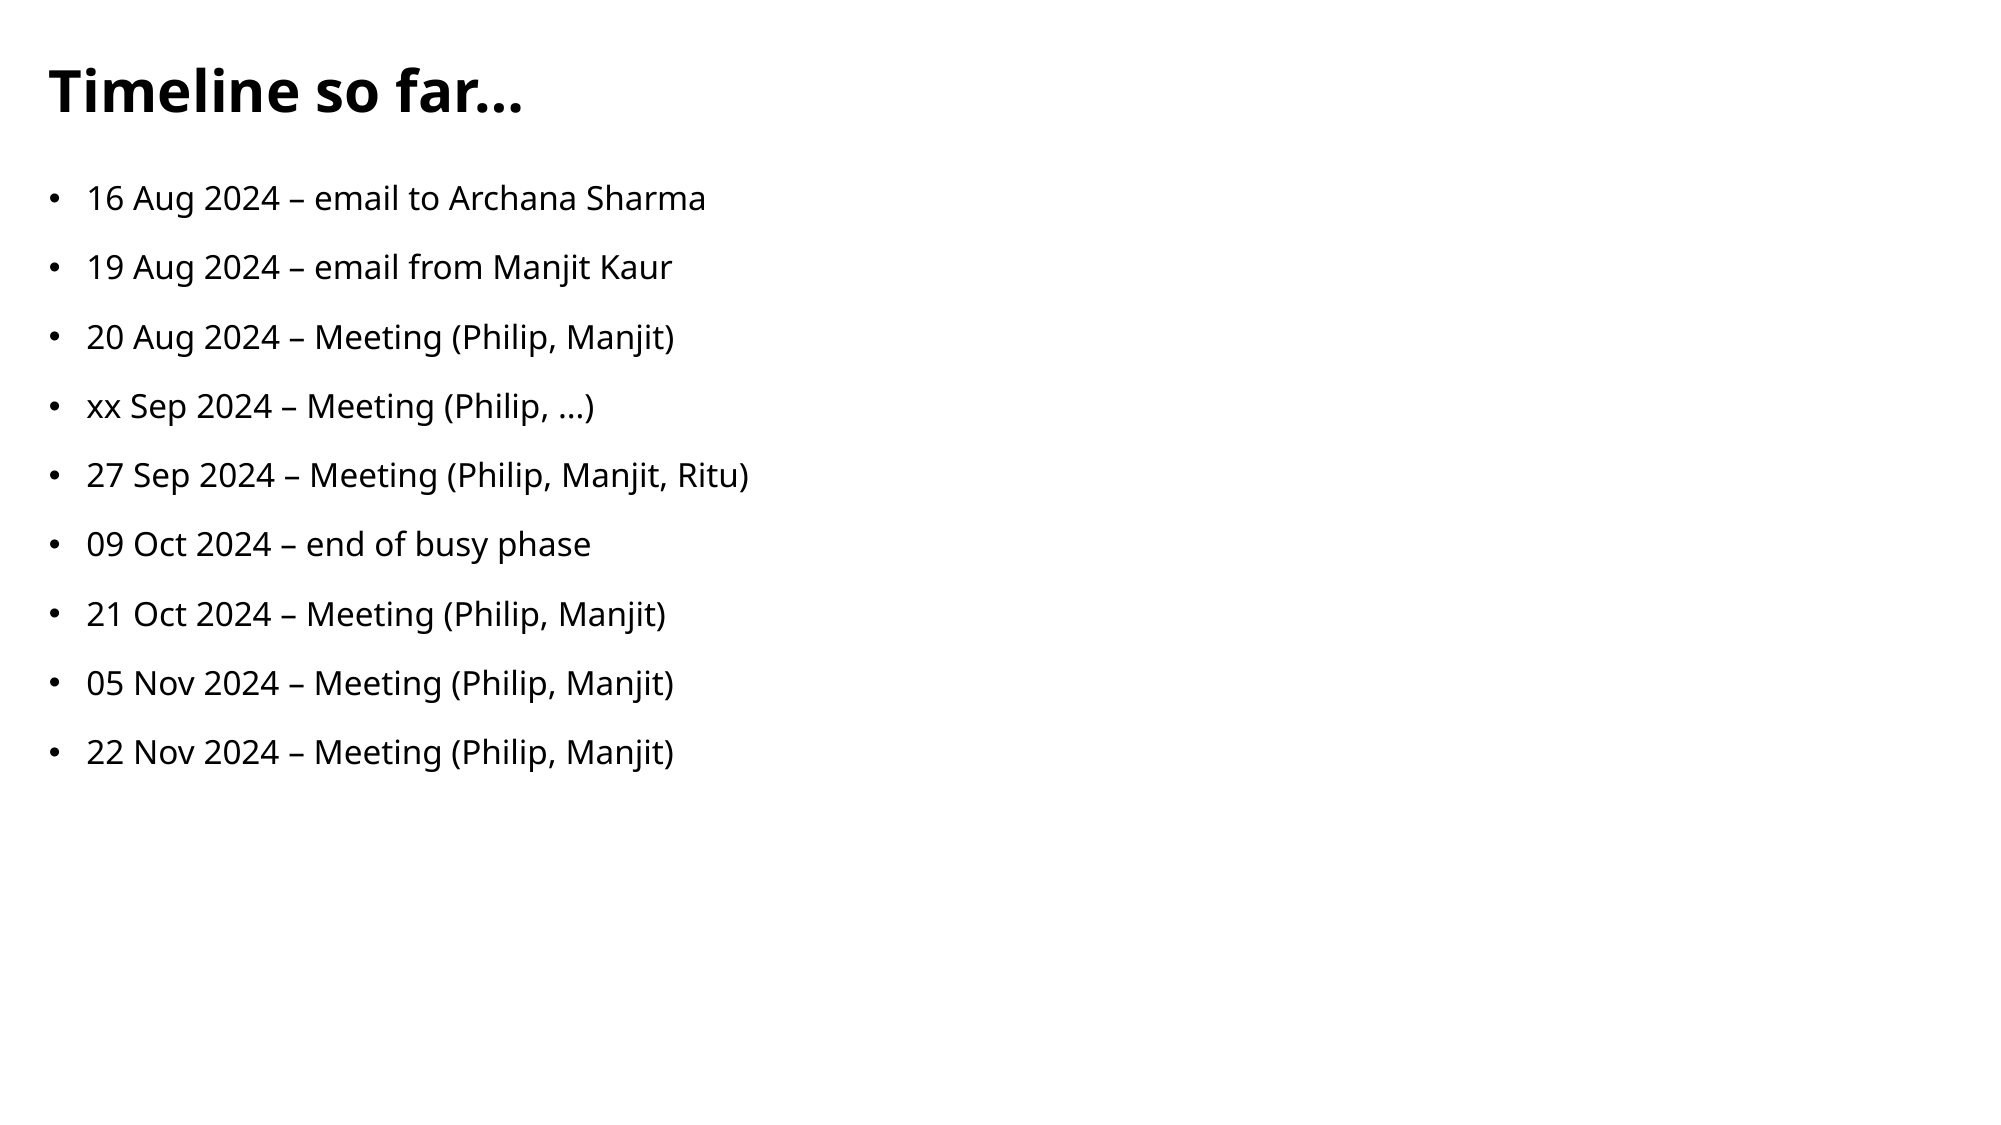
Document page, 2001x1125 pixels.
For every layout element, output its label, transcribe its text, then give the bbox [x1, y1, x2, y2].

title Timeline so far… [33, 30, 1971, 157]
list 16 Aug 2024 – email to Archana Sharma 19 Aug 2024 – email from Manjit Kaur 20 Aug 2024 – Meeting (Philip, Manjit) xx Sep 2024 – Meeting (Philip, …) 27 Sep 2024 – Meeting (Philip, Manjit, Ritu) 09 Oct 2024 – end of busy phase 21 Oct 2024 – Meeting (Philip, Manjit) 05 Nov 2024 – Meeting (Philip, Manjit) 22 Nov 2024 – Meeting (Philip, Manjit) [33, 174, 1971, 889]
